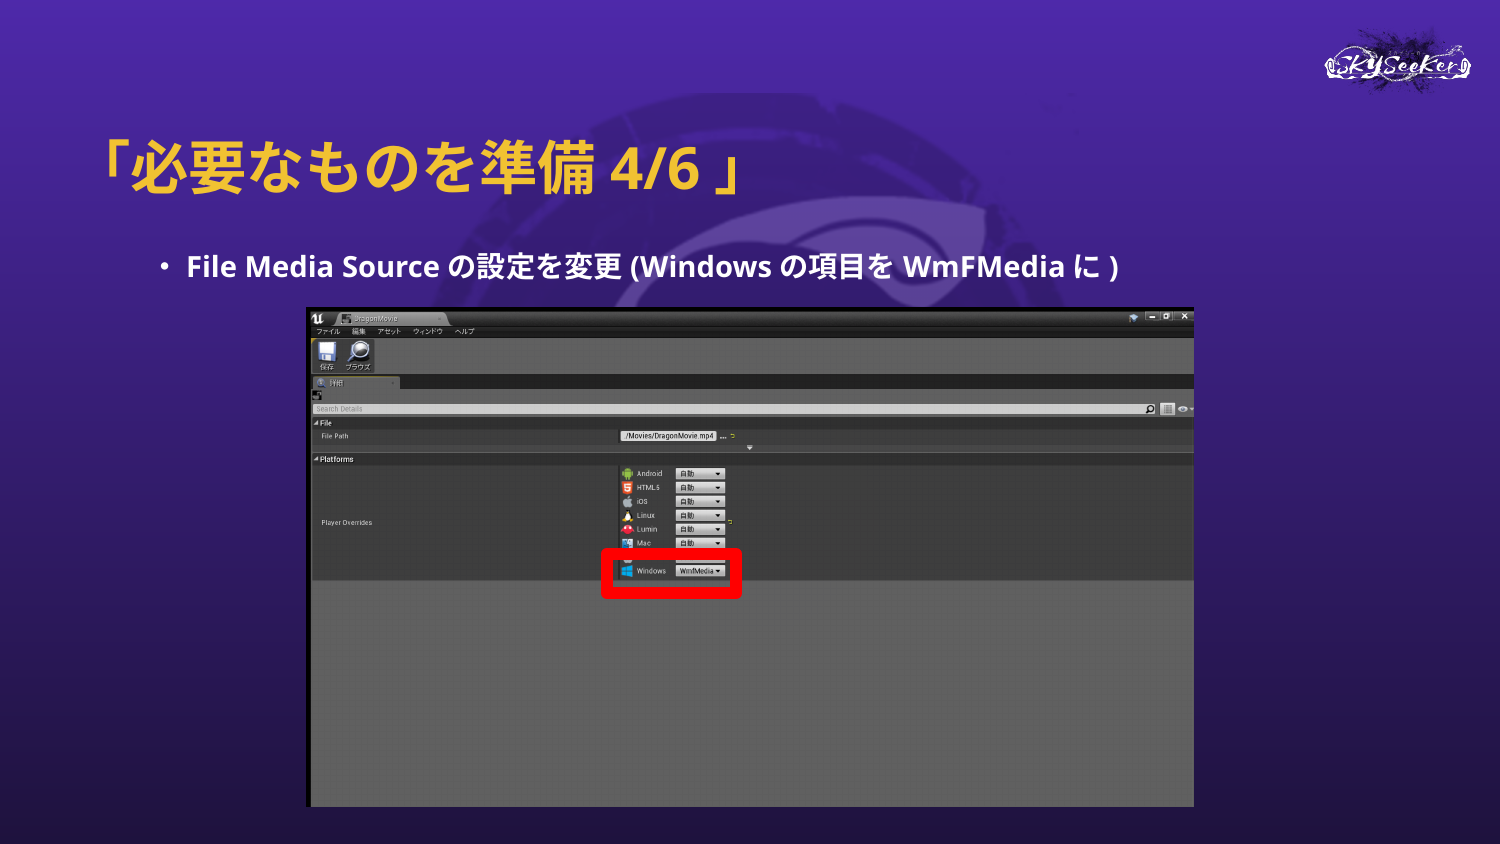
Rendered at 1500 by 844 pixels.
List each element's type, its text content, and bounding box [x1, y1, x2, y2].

title 「必要なものを準備4/6」 [57, 116, 1455, 211]
picture [1321, 24, 1475, 97]
text_box ・File Media Sourceの設定を変更(Windowsの項目をWmFMediaに) [134, 233, 1340, 308]
picture [306, 307, 1194, 807]
